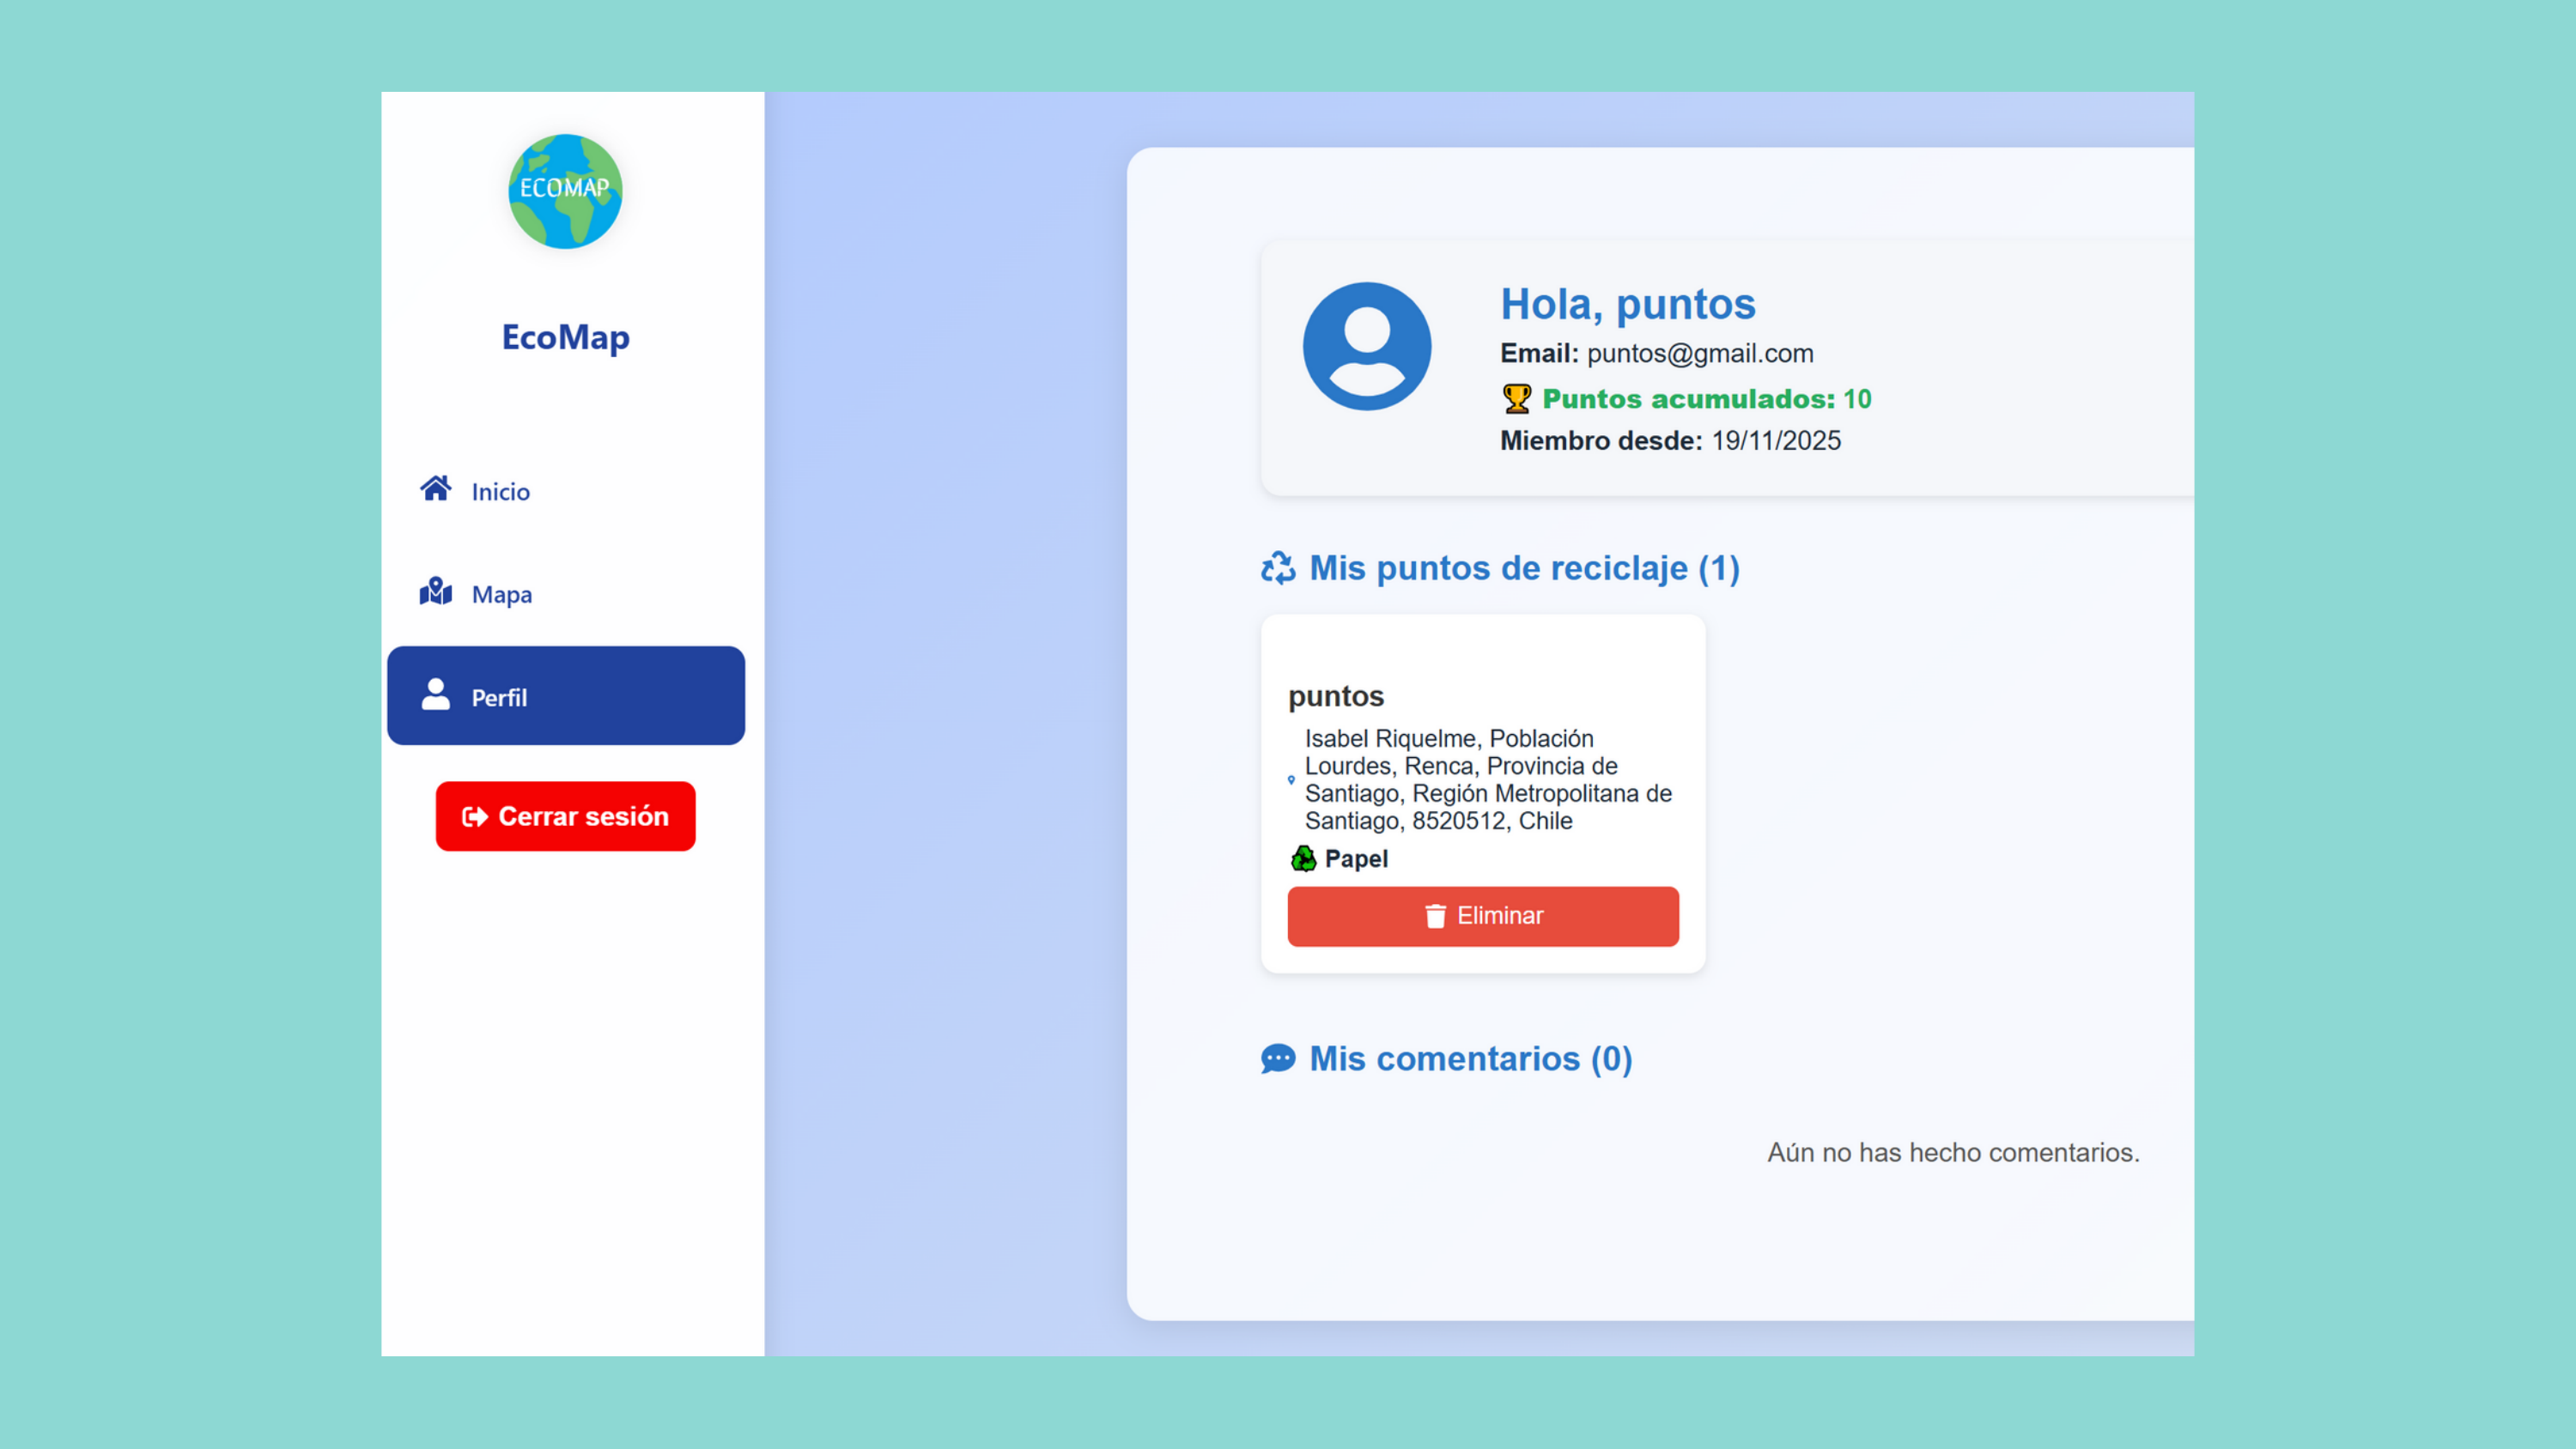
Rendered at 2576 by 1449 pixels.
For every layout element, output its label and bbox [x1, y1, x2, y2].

text_box [381, 92, 2195, 1357]
